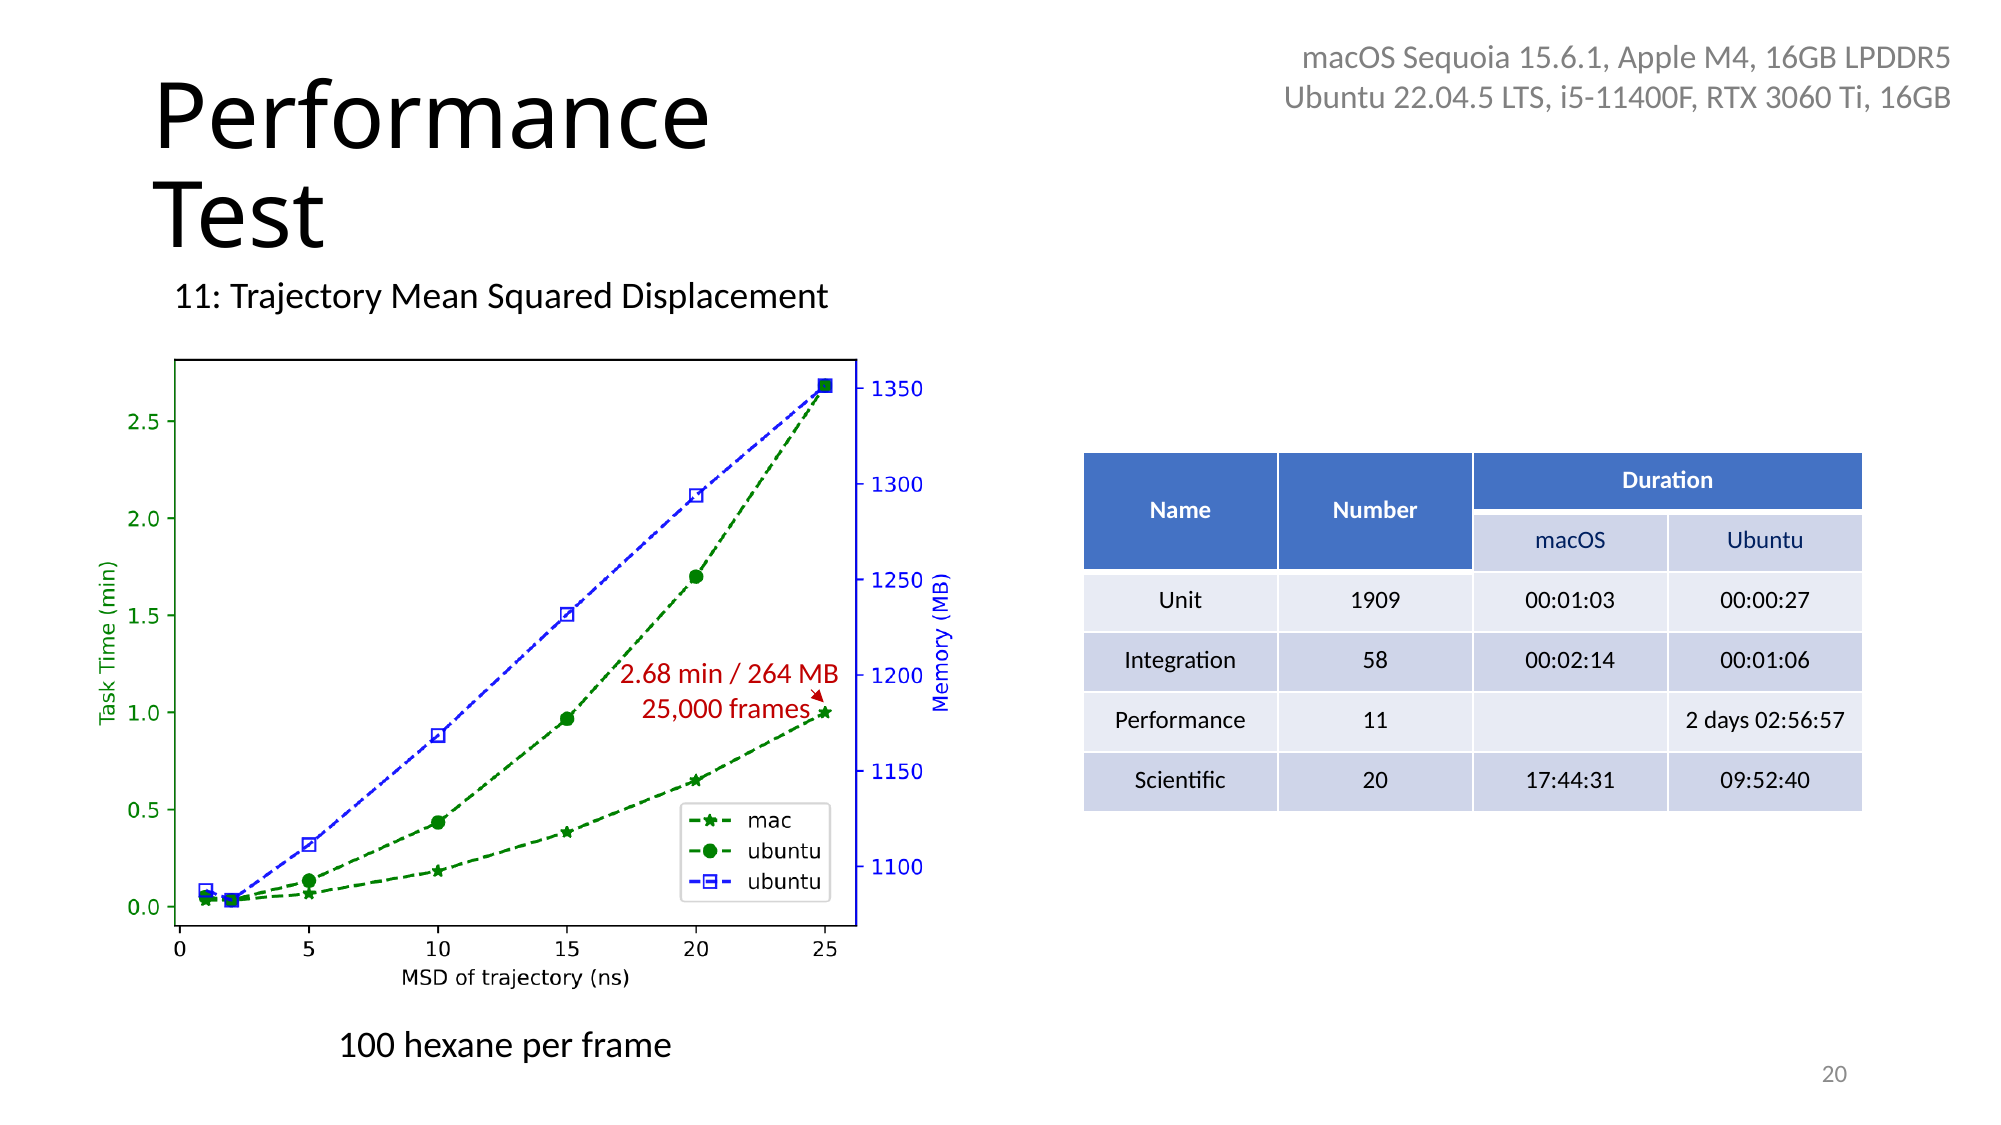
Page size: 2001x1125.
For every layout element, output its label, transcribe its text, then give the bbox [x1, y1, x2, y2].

picture [74, 337, 975, 1013]
title Performance Test [137, 59, 862, 278]
text_box macOS Sequoia 15.6.1, Apple M4, 16GB LPDDR5 Ubuntu 22.04.5 LTS, i5-11400F, RTX 3060 Ti, 16GB [1268, 27, 1967, 123]
table_cell 2 days 02:56:57 [1669, 693, 1862, 751]
table_cell Ubuntu [1669, 515, 1862, 571]
table_cell 00:00:27 [1669, 573, 1862, 631]
table_cell 00:02:14 [1474, 633, 1667, 691]
table_cell 00:01:06 [1669, 633, 1862, 691]
table_cell 17:44:31 [1474, 753, 1667, 811]
table_header Number [1279, 453, 1472, 569]
table_cell Scientific [1084, 753, 1277, 811]
table_header Name [1084, 453, 1277, 569]
table_cell 1909 [1279, 575, 1472, 631]
table_cell [1474, 693, 1667, 751]
text_box 11: Trajectory Mean Squared Displacement [158, 263, 855, 324]
table_cell Unit [1084, 575, 1277, 631]
table_cell macOS [1474, 515, 1667, 571]
table_cell Integration [1084, 633, 1277, 691]
table_header Duration [1474, 453, 1862, 509]
table_cell 11 [1279, 693, 1472, 751]
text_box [811, 689, 824, 703]
table_cell 20 [1279, 753, 1472, 811]
table_cell Performance [1084, 693, 1277, 751]
slide_number 20 [1412, 1042, 1863, 1103]
table_cell 00:01:03 [1474, 573, 1667, 631]
table_cell 58 [1279, 633, 1472, 691]
table_cell 09:52:40 [1669, 753, 1862, 811]
text_box 100 hexane per frame [323, 1013, 693, 1073]
